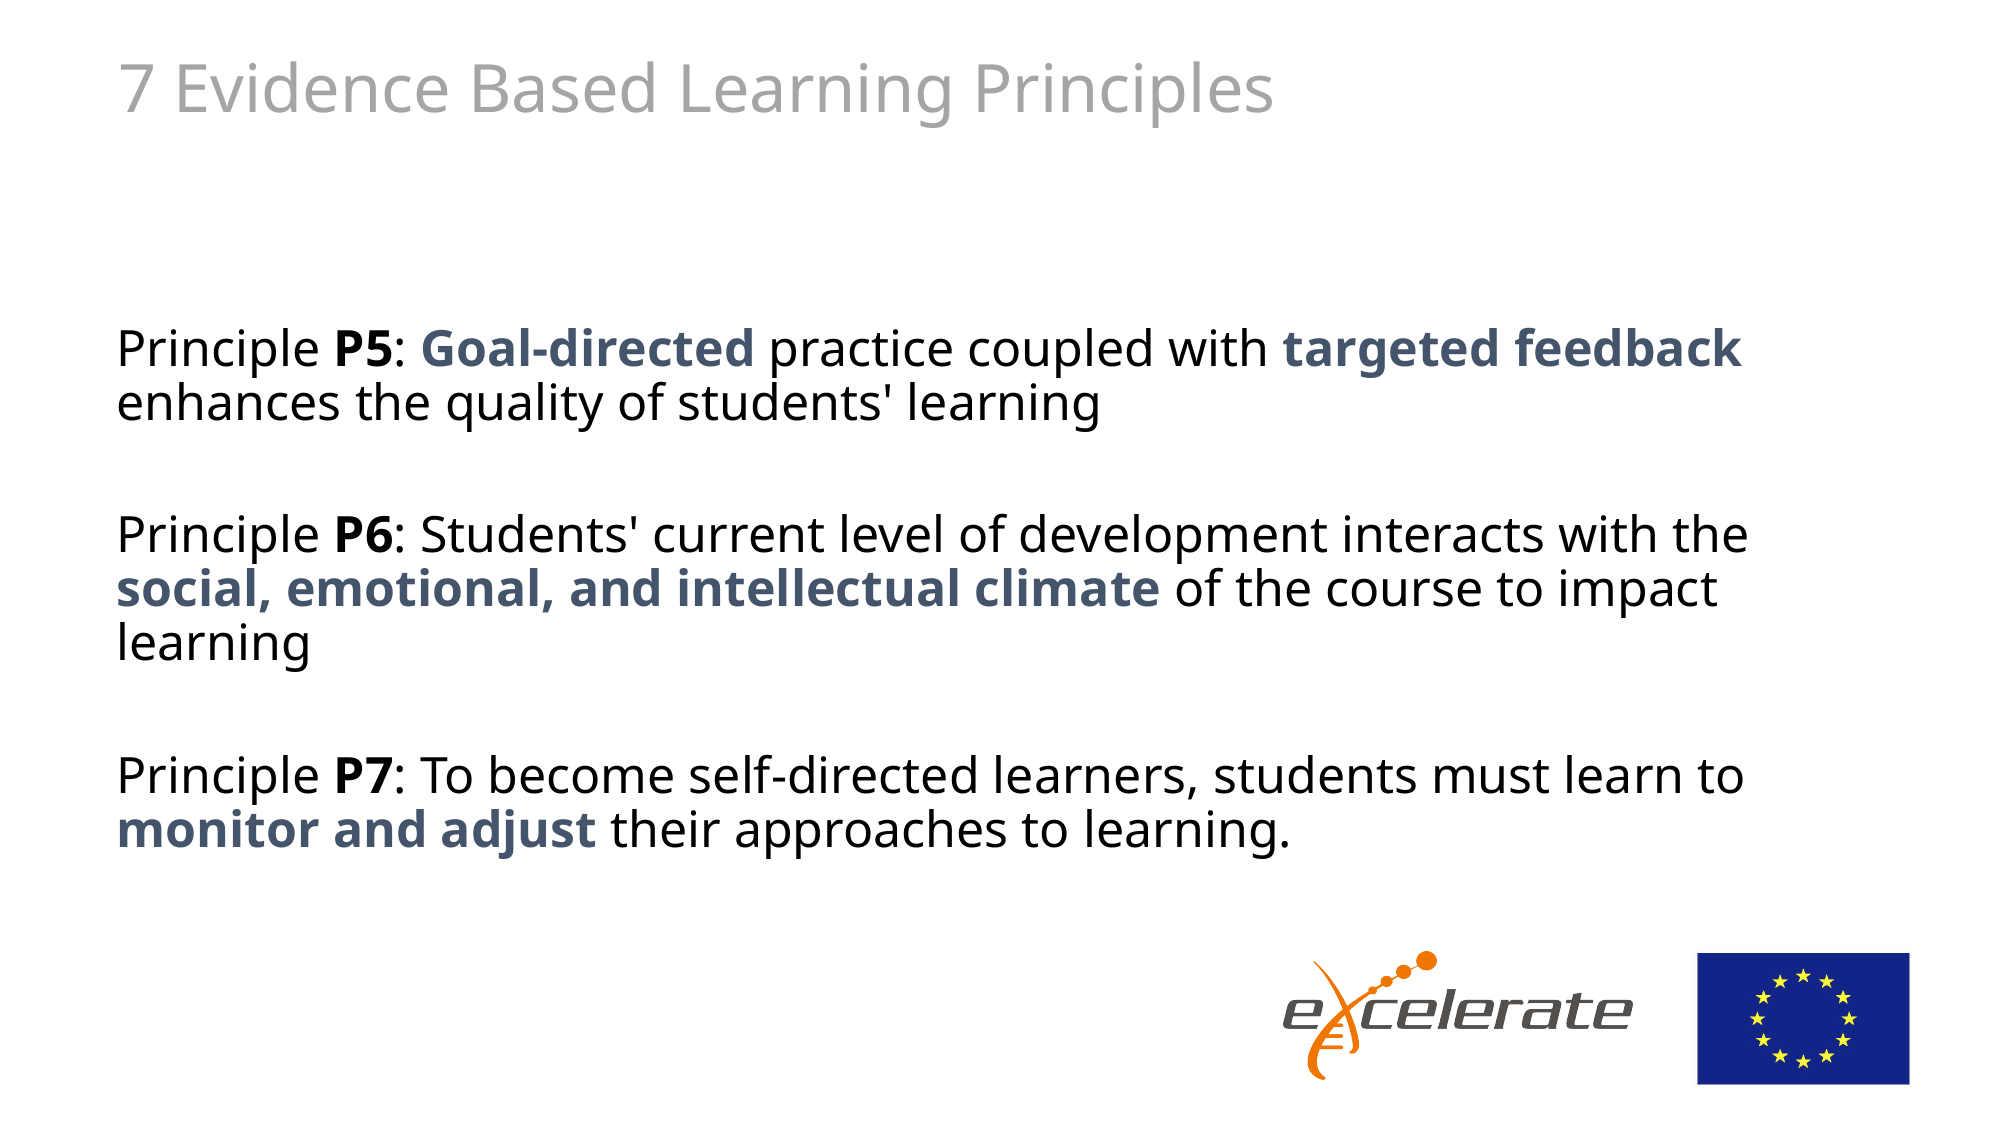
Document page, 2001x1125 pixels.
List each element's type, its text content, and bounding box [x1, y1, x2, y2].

picture [1693, 949, 1913, 1088]
title 7 Evidence Based Learning Principles [118, 54, 1902, 138]
picture [1283, 965, 1633, 1080]
list Principle P5: Goal-directed practice coupled with targeted feedback enhances the quality of students' learning Principle P6: Students' current level of development interacts with the social, emotional, and intellectual climate of the course to impact learning Principle P7: To become self-directed learners, students must learn to monitor and adjust their approaches to learning. [116, 250, 1900, 965]
